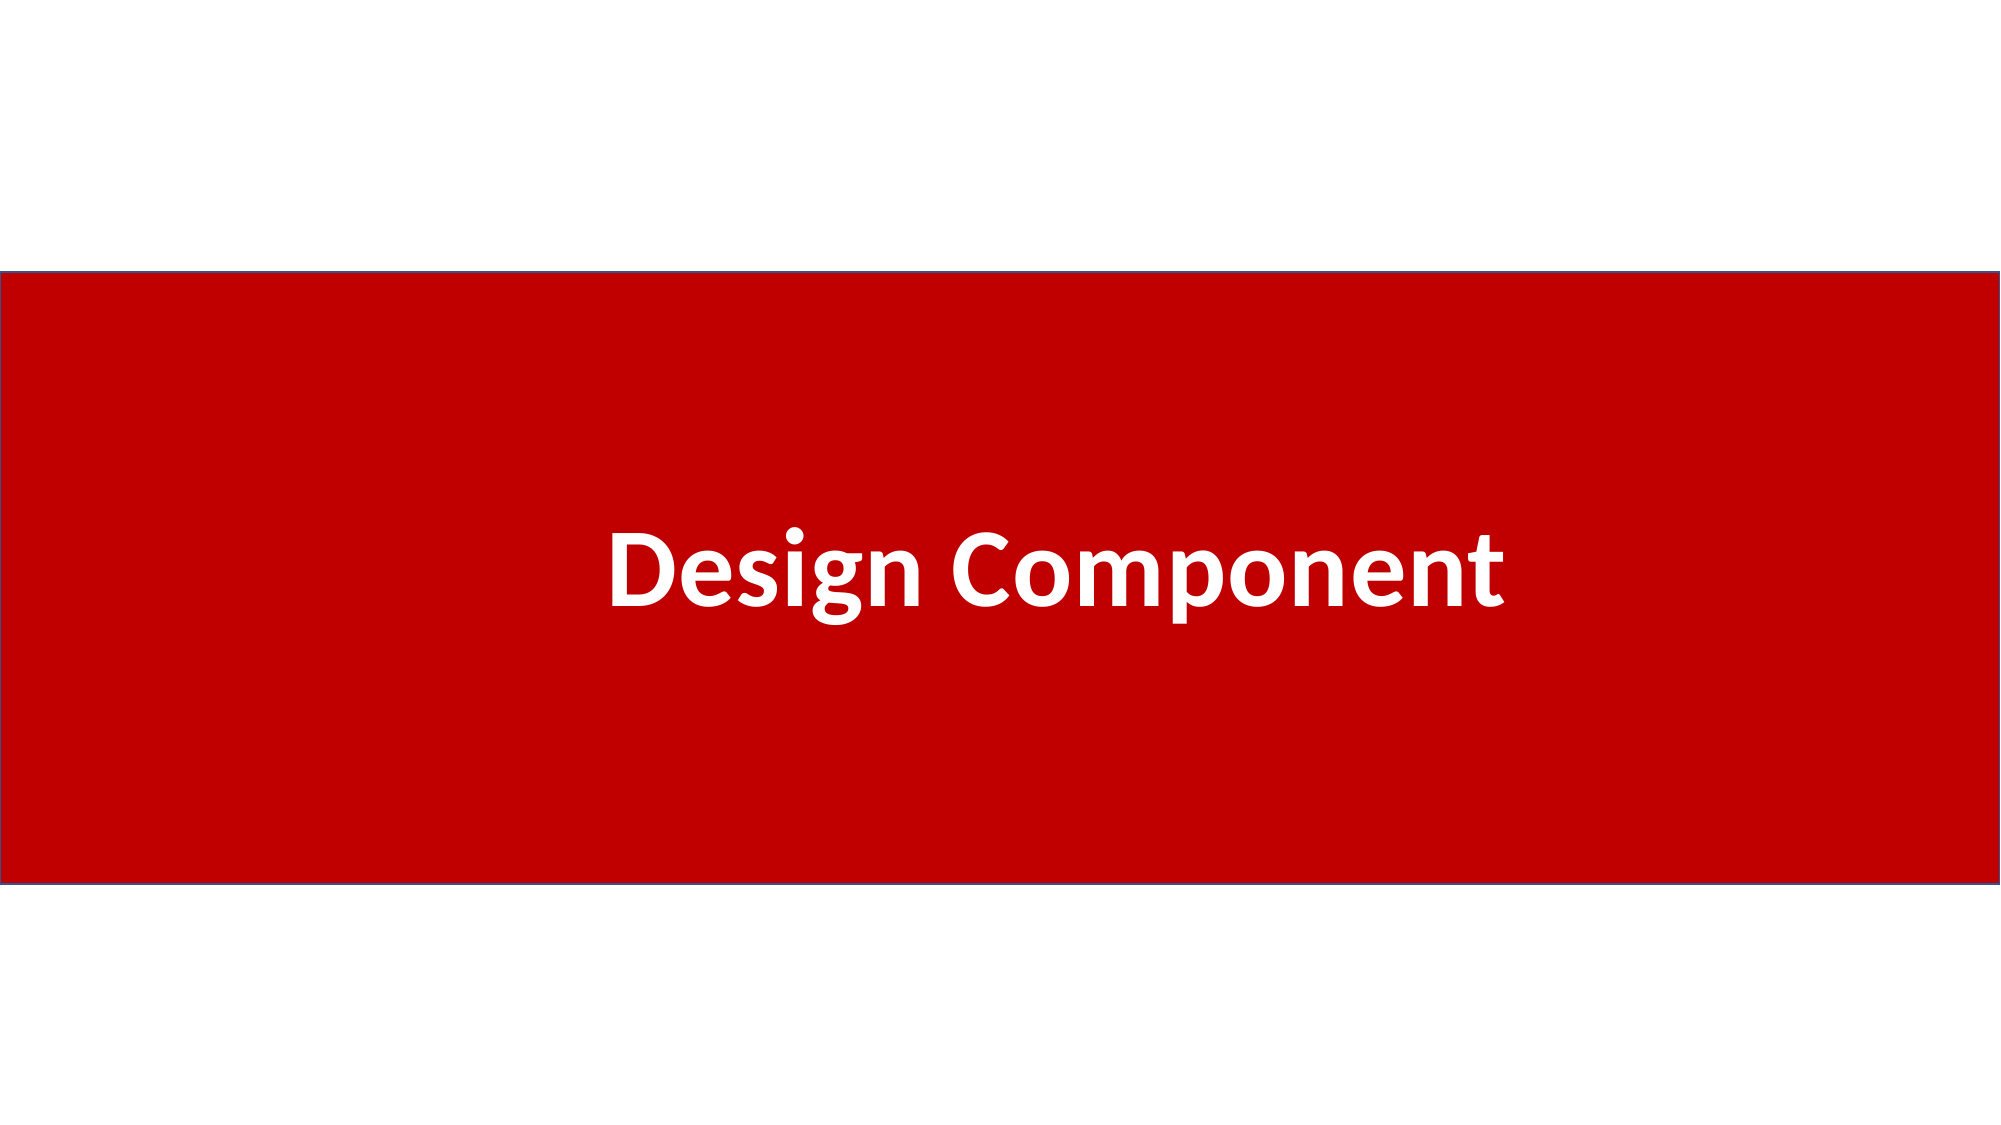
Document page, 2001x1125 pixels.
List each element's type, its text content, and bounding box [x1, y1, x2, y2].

text_box [0, 271, 2000, 885]
text_box Design Component [591, 486, 1525, 637]
